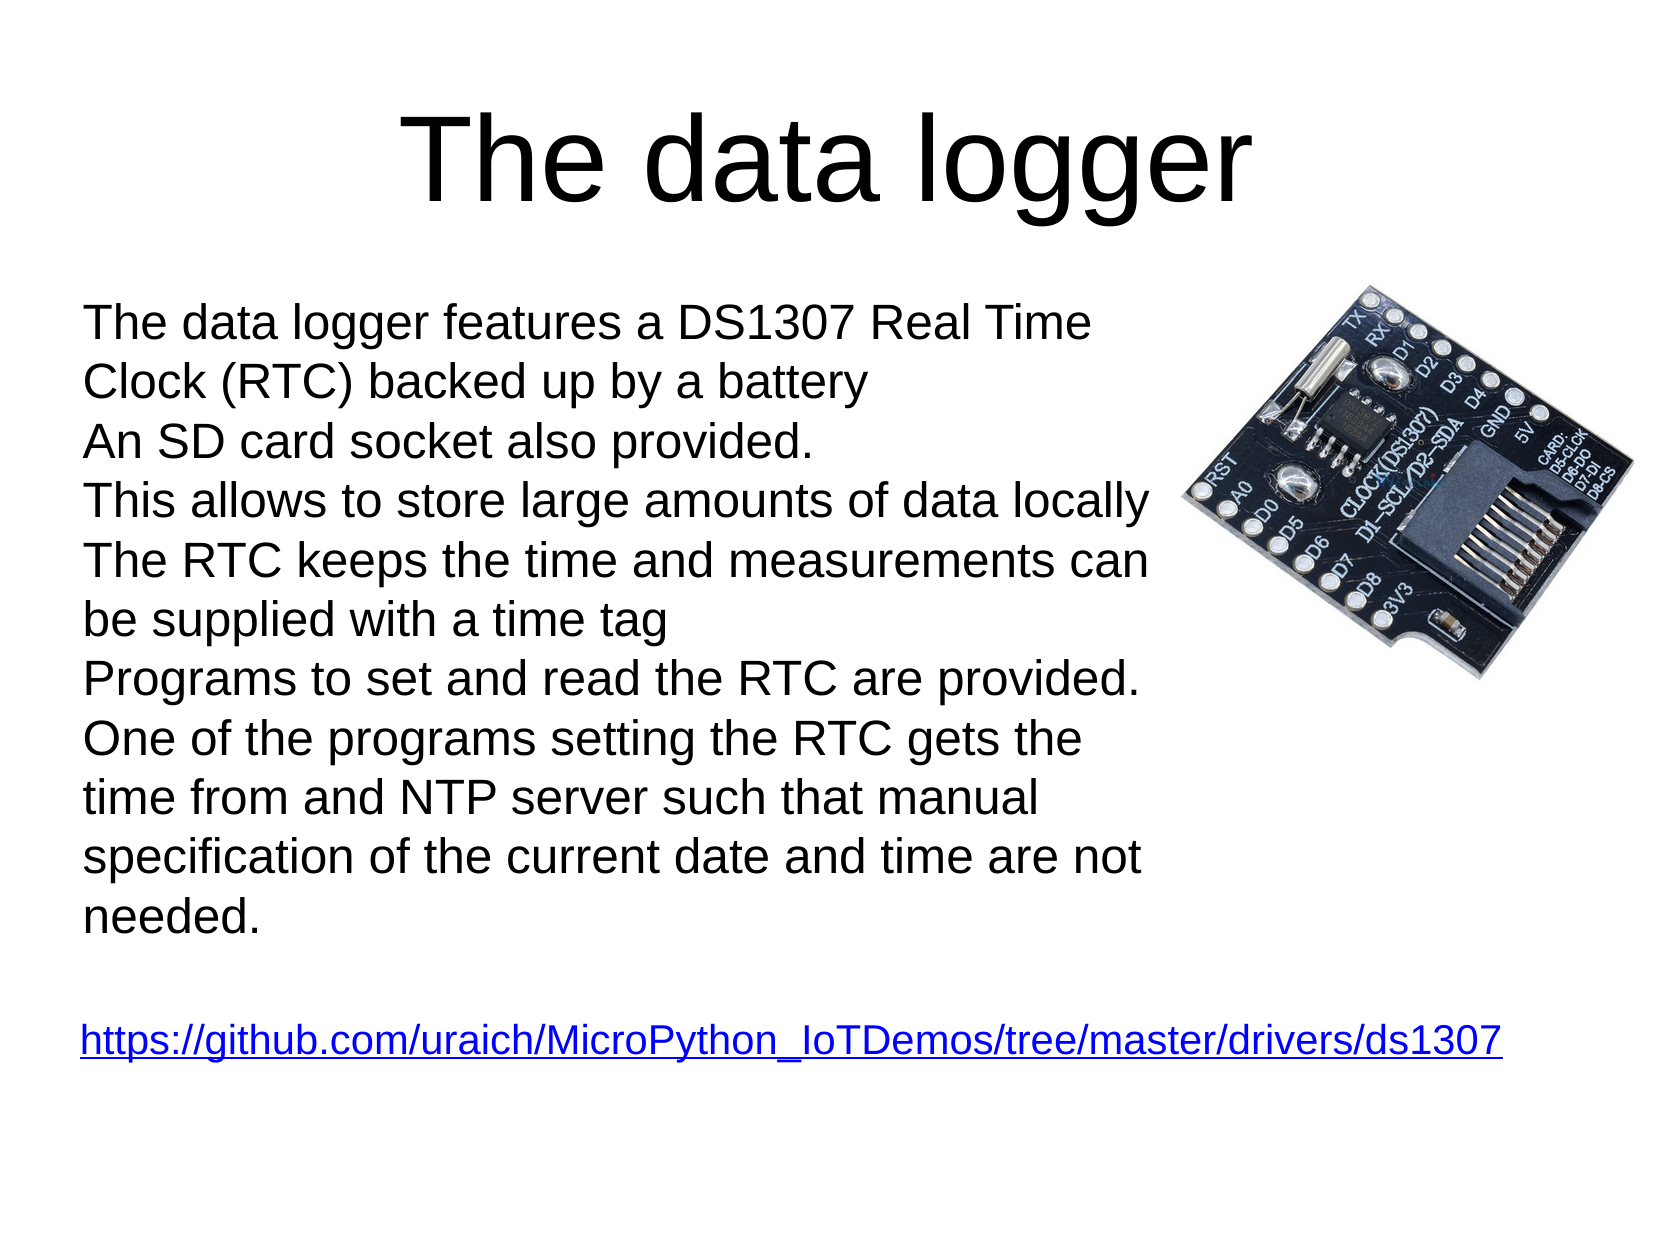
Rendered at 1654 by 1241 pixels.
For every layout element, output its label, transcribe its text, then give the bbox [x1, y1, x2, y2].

text_box The data logger [82, 79, 1571, 227]
text_box https://github.com/uraich/MicroPython_IoTDemos/tree/master/drivers/ds1307 [65, 1005, 1635, 1070]
text_box The data logger features a DS1307 Real Time Clock (RTC) backed up by a battery An SD card socket also provided. This allows to store large amounts of data locally The RTC keeps the time and measurements can be supplied with a time tag Programs to set and read the RTC are provided. One of the programs setting the RTC gets the time from and NTP server such that manual specification of the current date and time are not needed. [82, 290, 1155, 1005]
picture [1154, 269, 1651, 691]
